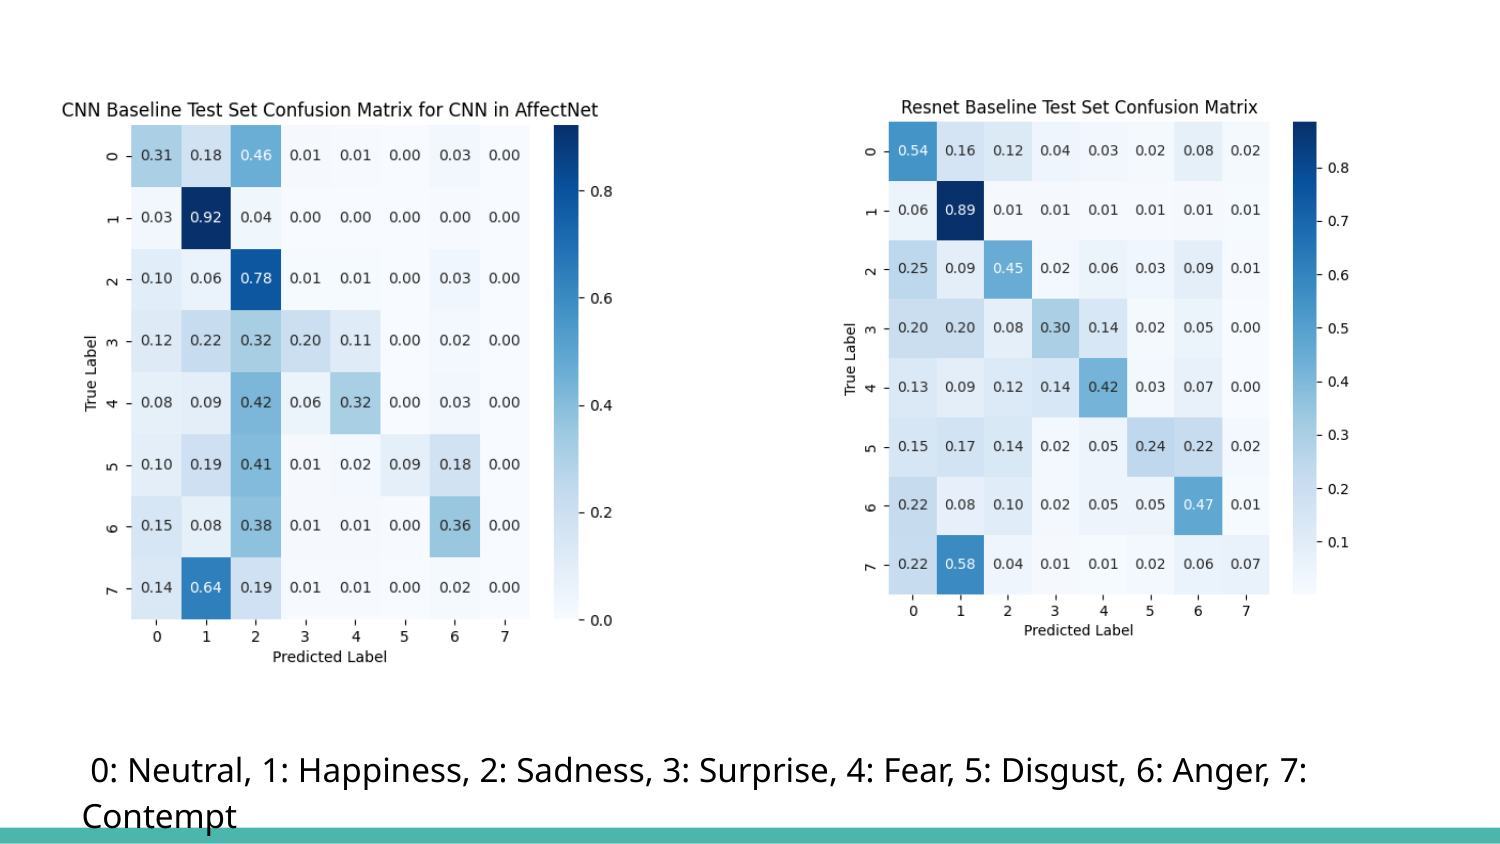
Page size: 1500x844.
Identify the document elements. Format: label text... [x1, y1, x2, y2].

text_box 0: Neutral, 1: Happiness, 2: Sadness, 3: Surprise, 4: Fear, 5: Disgust, 6: Anger, 7: Contempt [66, 728, 1465, 844]
picture [50, 48, 693, 691]
picture [812, 48, 1426, 662]
